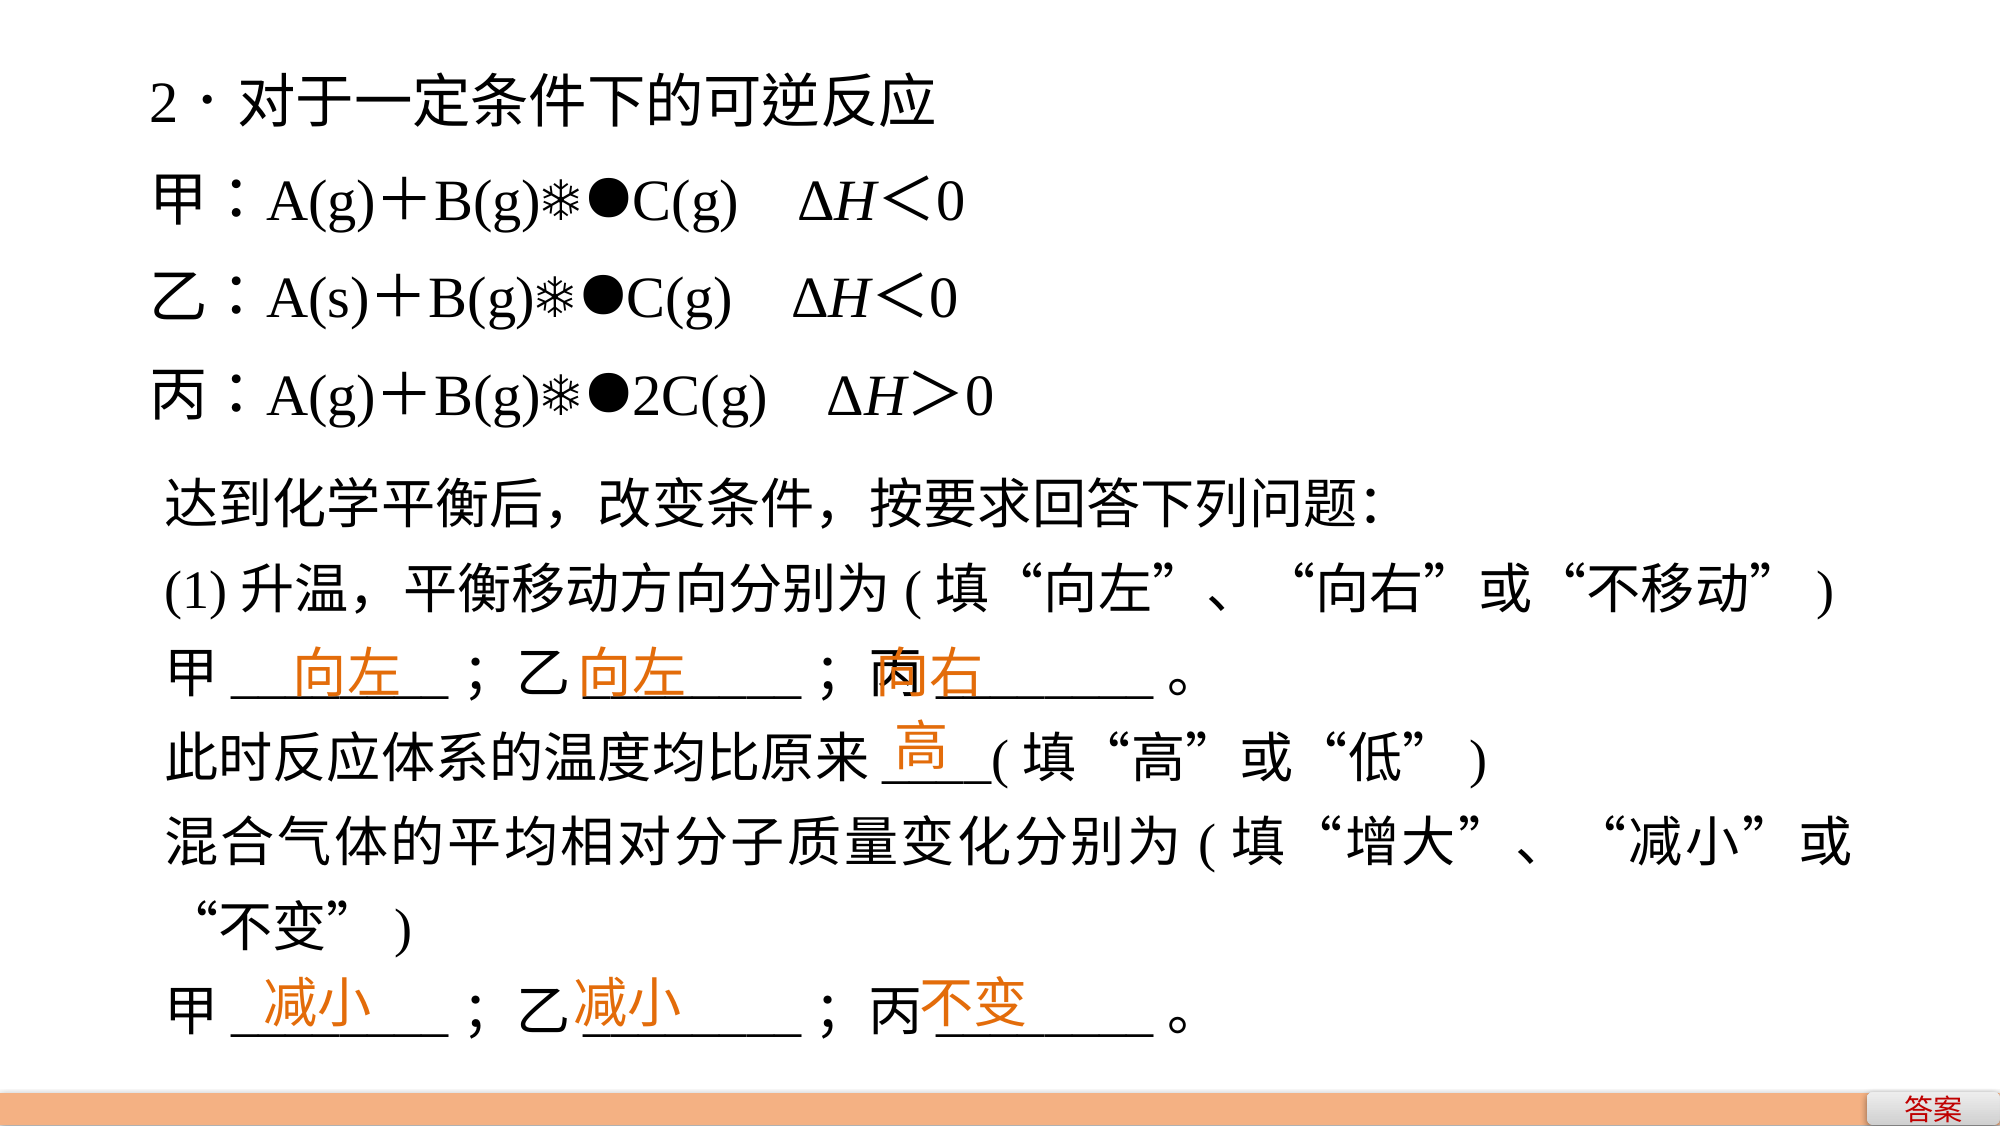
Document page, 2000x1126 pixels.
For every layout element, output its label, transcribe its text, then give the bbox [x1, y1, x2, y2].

text_box 高 [879, 704, 964, 784]
text_box 答案 [1866, 1091, 2000, 1126]
text_box [0, 1092, 1866, 1126]
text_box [149, 54, 1754, 446]
text_box 达到化学平衡后，改变条件，按要求回答下列问题： (1)升温，平衡移动方向分别为(填“向左”、“向右”或“不移动”) 甲________；乙________；丙________。 此时反应体系的温度均比原来____(填“高”或“低”) 混合气体的平均相对分子质量变化分别为(填“增大”、“减小”或“不变”) 甲________；乙________；丙________。 [149, 443, 1868, 1049]
text_box 减小 减小 不变 [194, 928, 1044, 1041]
text_box 向左 向左 向右 [278, 597, 1054, 711]
